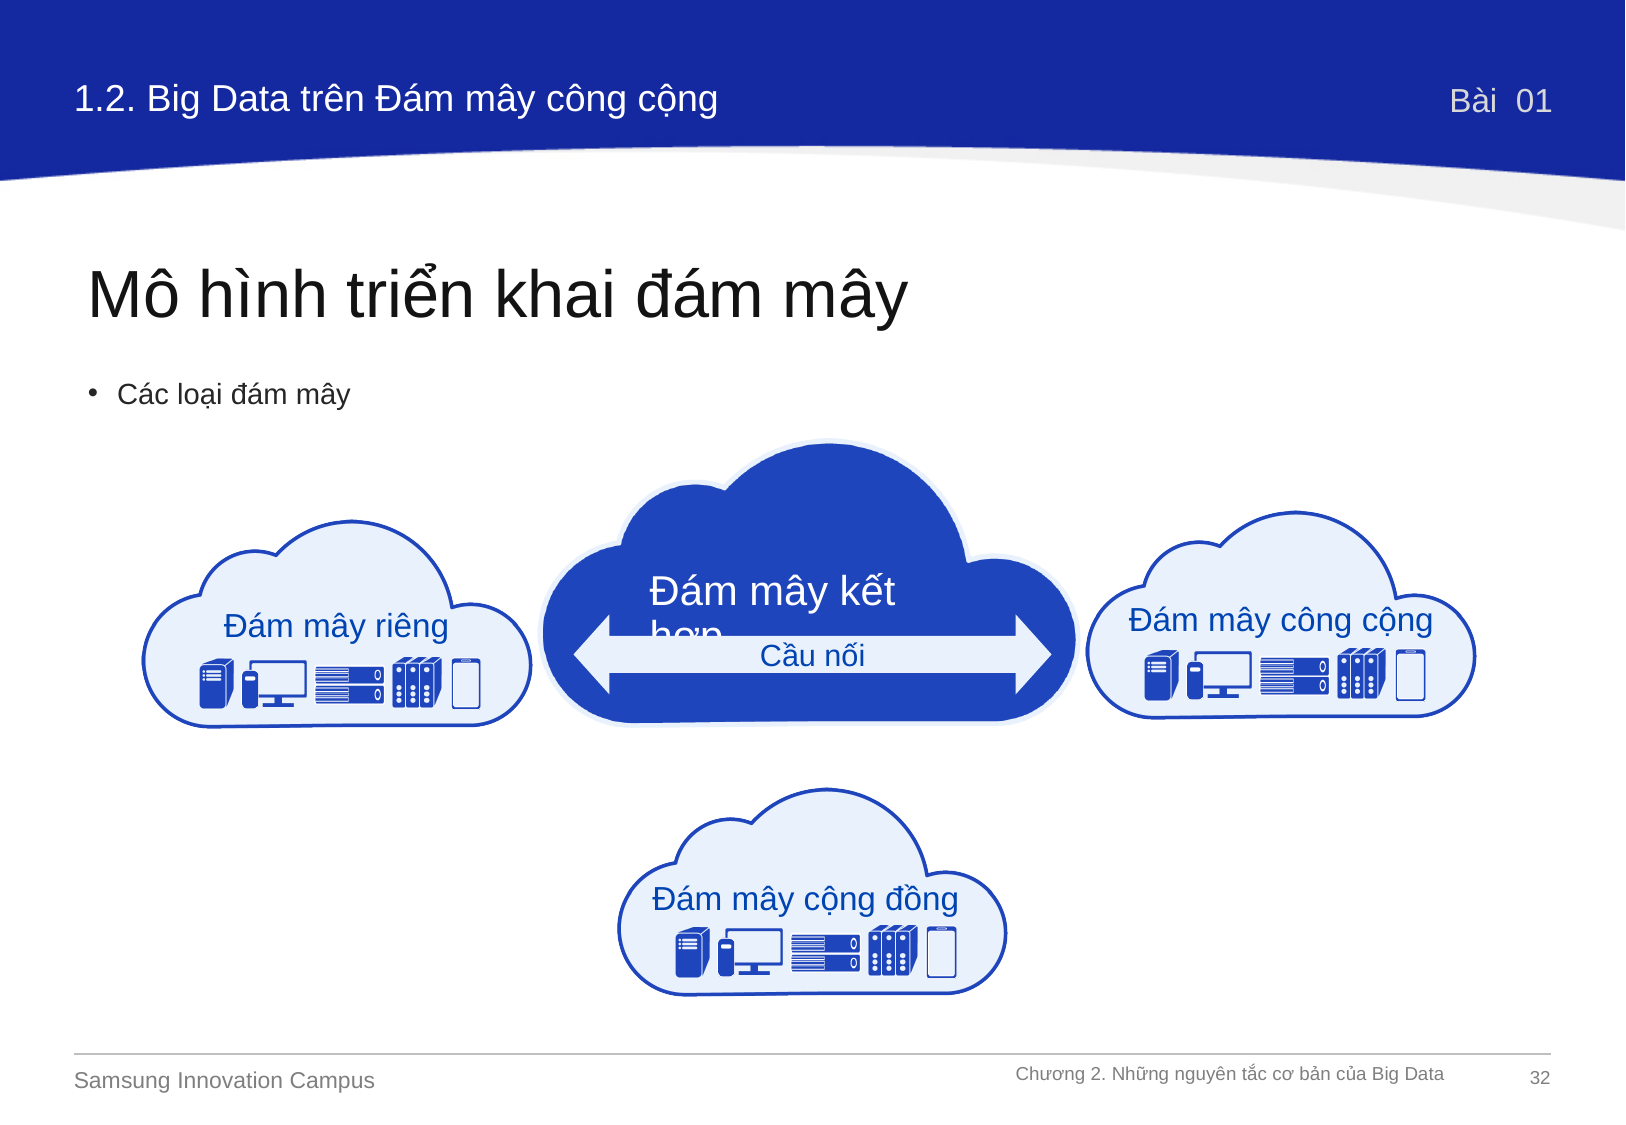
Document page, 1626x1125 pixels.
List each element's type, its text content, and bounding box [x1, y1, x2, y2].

picture [0, 0, 1625, 1125]
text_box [537, 438, 1081, 729]
list Mô hình triển khai đám mây [87, 249, 1531, 331]
list Các loại đám mây [87, 365, 1531, 516]
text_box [140, 519, 533, 729]
list Bài 01 [1423, 79, 1554, 120]
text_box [616, 787, 1009, 997]
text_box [1085, 510, 1478, 720]
list 1.2. Big Data trên Đám mây công cộng [73, 73, 1308, 119]
